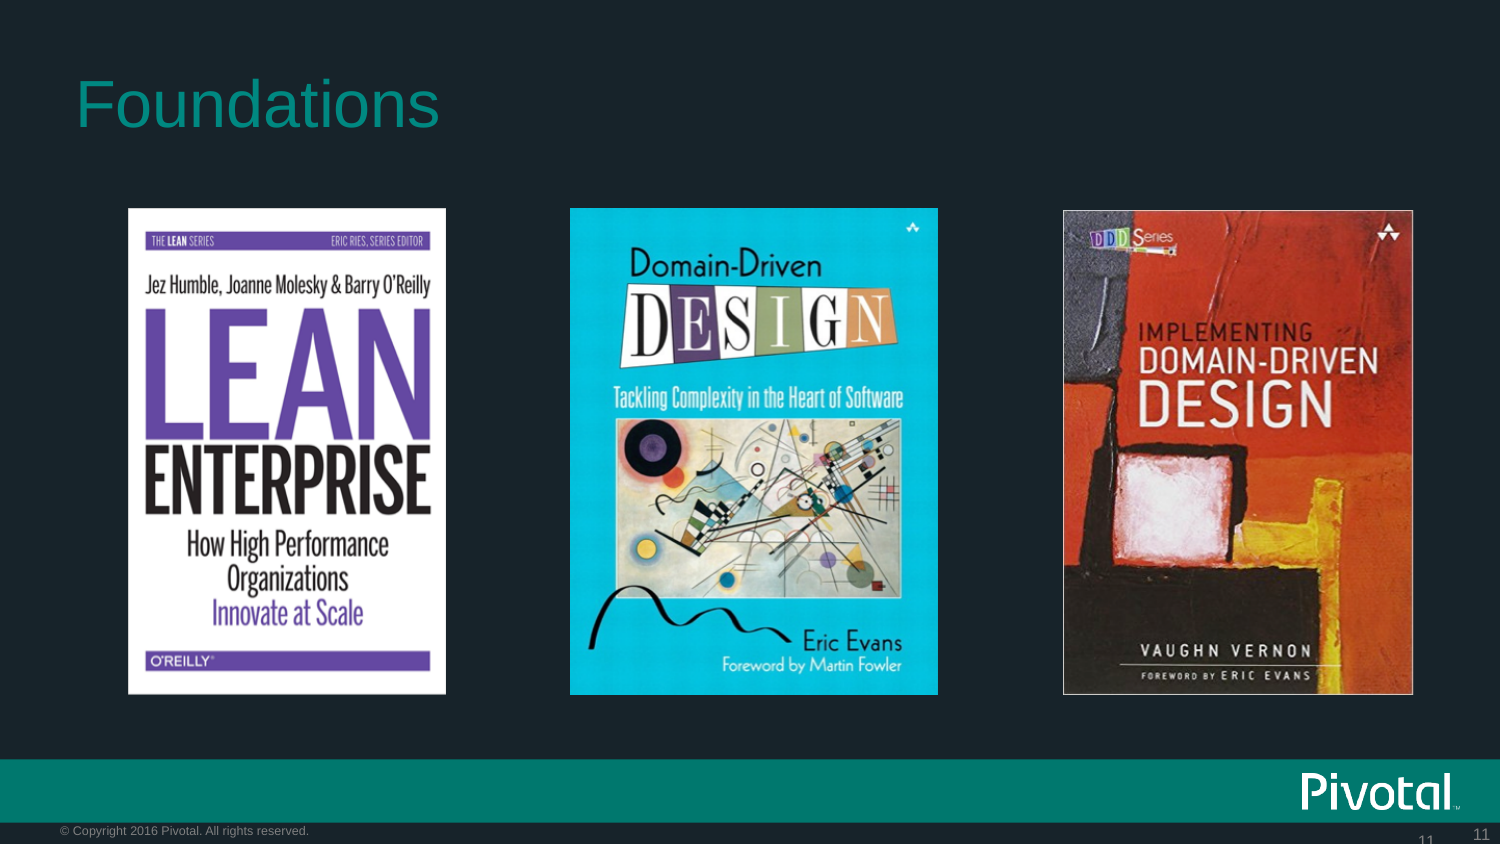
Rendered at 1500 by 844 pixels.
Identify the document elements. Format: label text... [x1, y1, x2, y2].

picture [570, 208, 939, 695]
picture [127, 208, 446, 695]
picture [1063, 210, 1414, 695]
picture [1302, 773, 1460, 810]
slide_number 11 [1403, 823, 1491, 844]
title Foundations [60, 53, 1440, 129]
